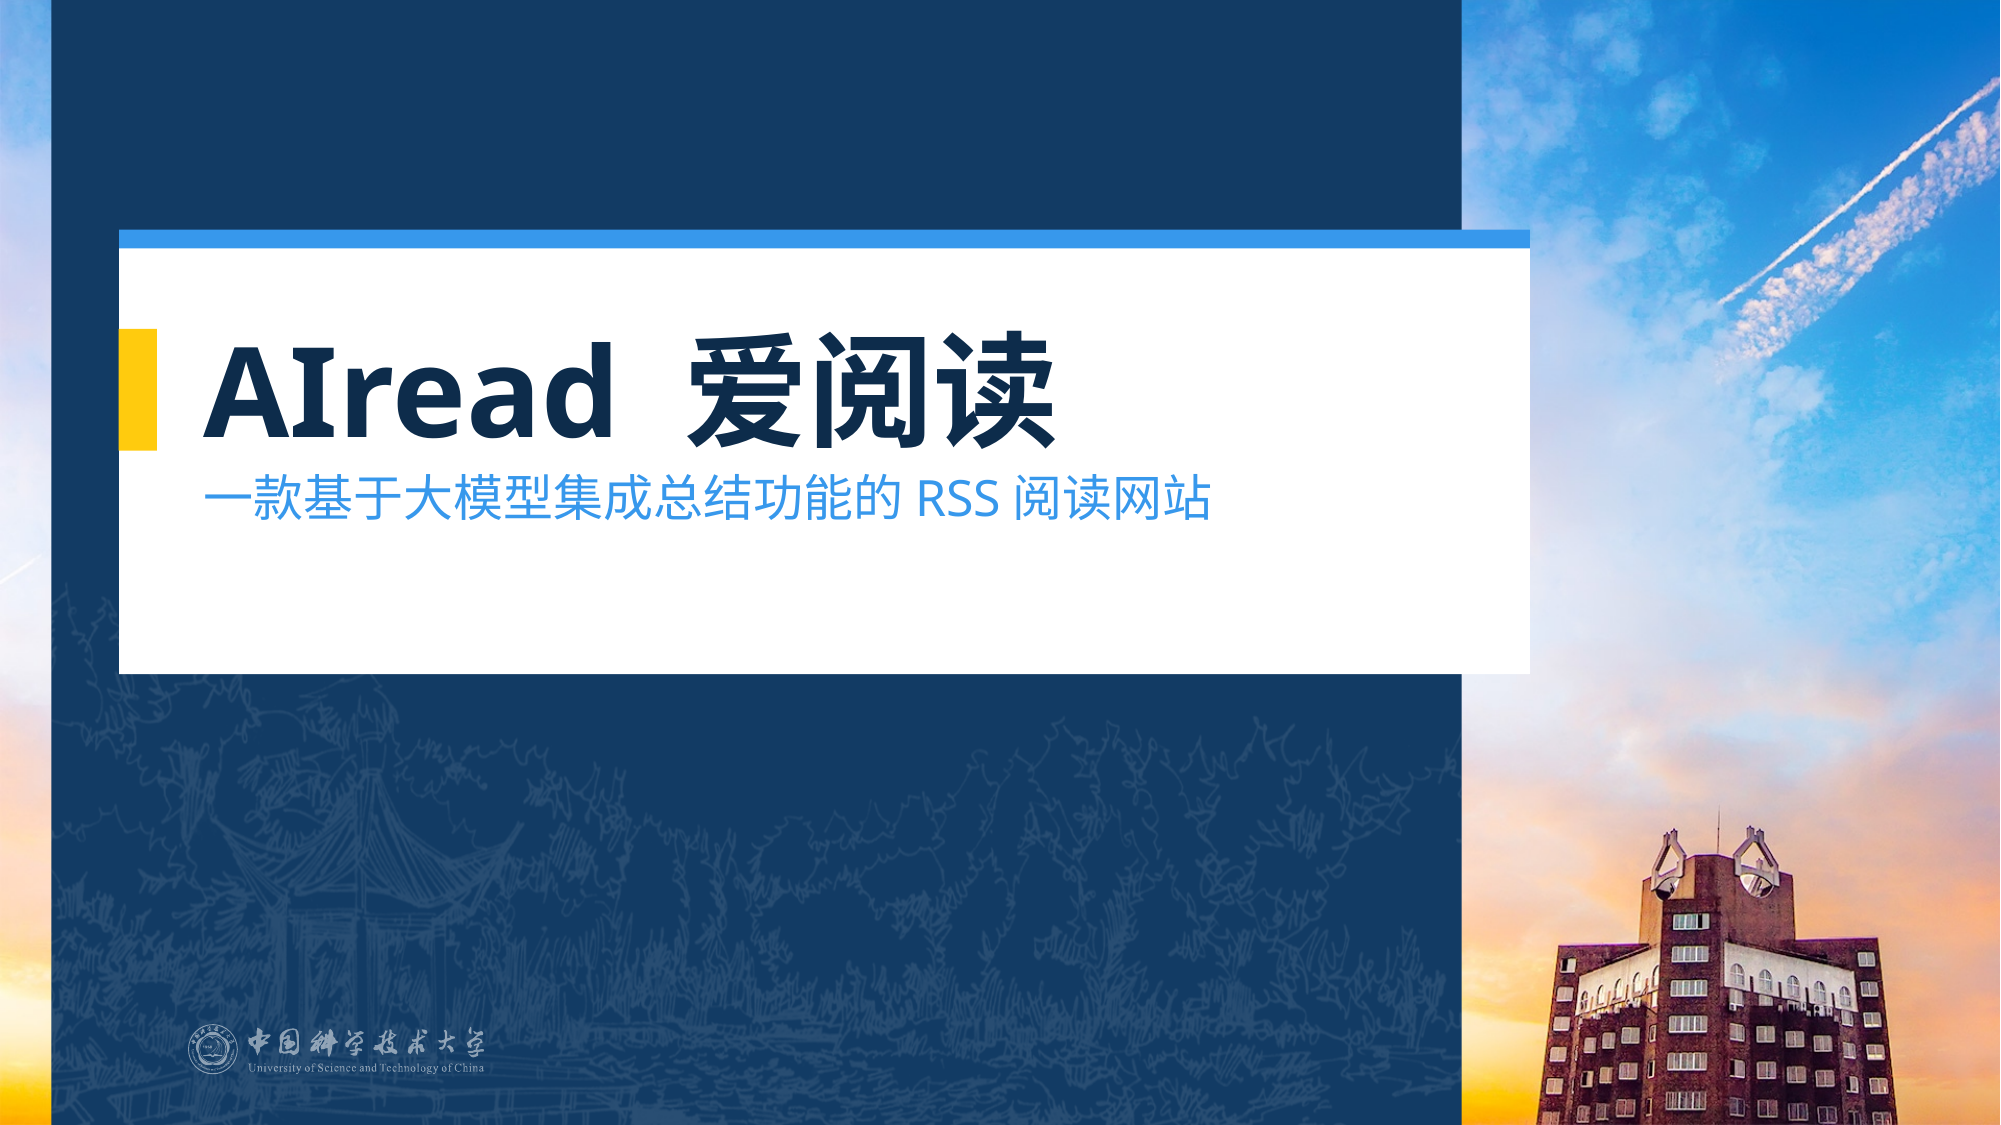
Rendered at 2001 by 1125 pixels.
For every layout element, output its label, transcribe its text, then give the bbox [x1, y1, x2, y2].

subtitle 一款基于大模型集成总结功能的RSS阅读网站 [188, 465, 1490, 547]
title AIread 爱阅读 [188, 328, 1490, 465]
picture [0, 0, 51, 1125]
picture [1462, 0, 2000, 1125]
